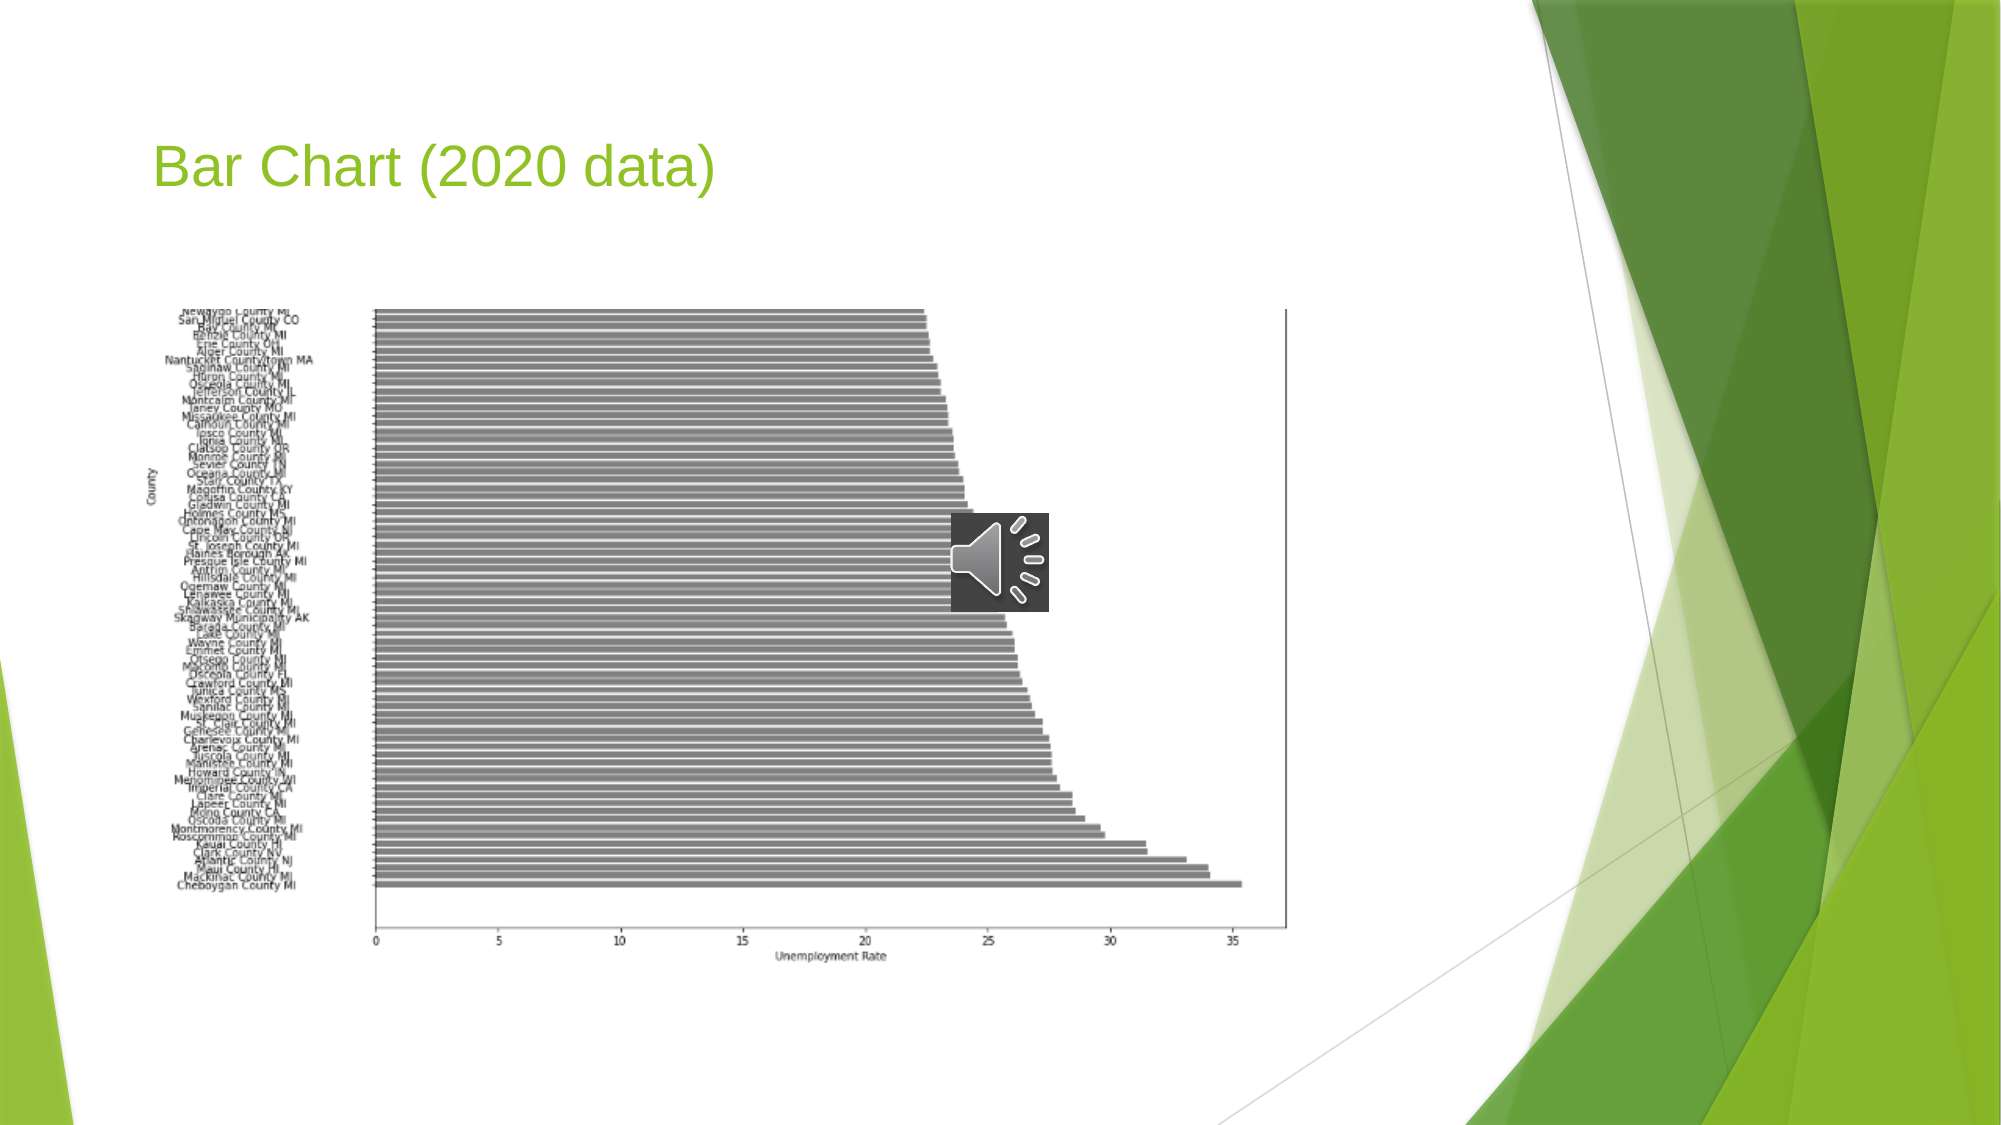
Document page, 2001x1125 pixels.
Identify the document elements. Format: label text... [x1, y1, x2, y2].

title Bar Chart (2020 data) [137, 75, 924, 206]
picture [122, 309, 1310, 967]
list [95, 222, 1336, 1054]
